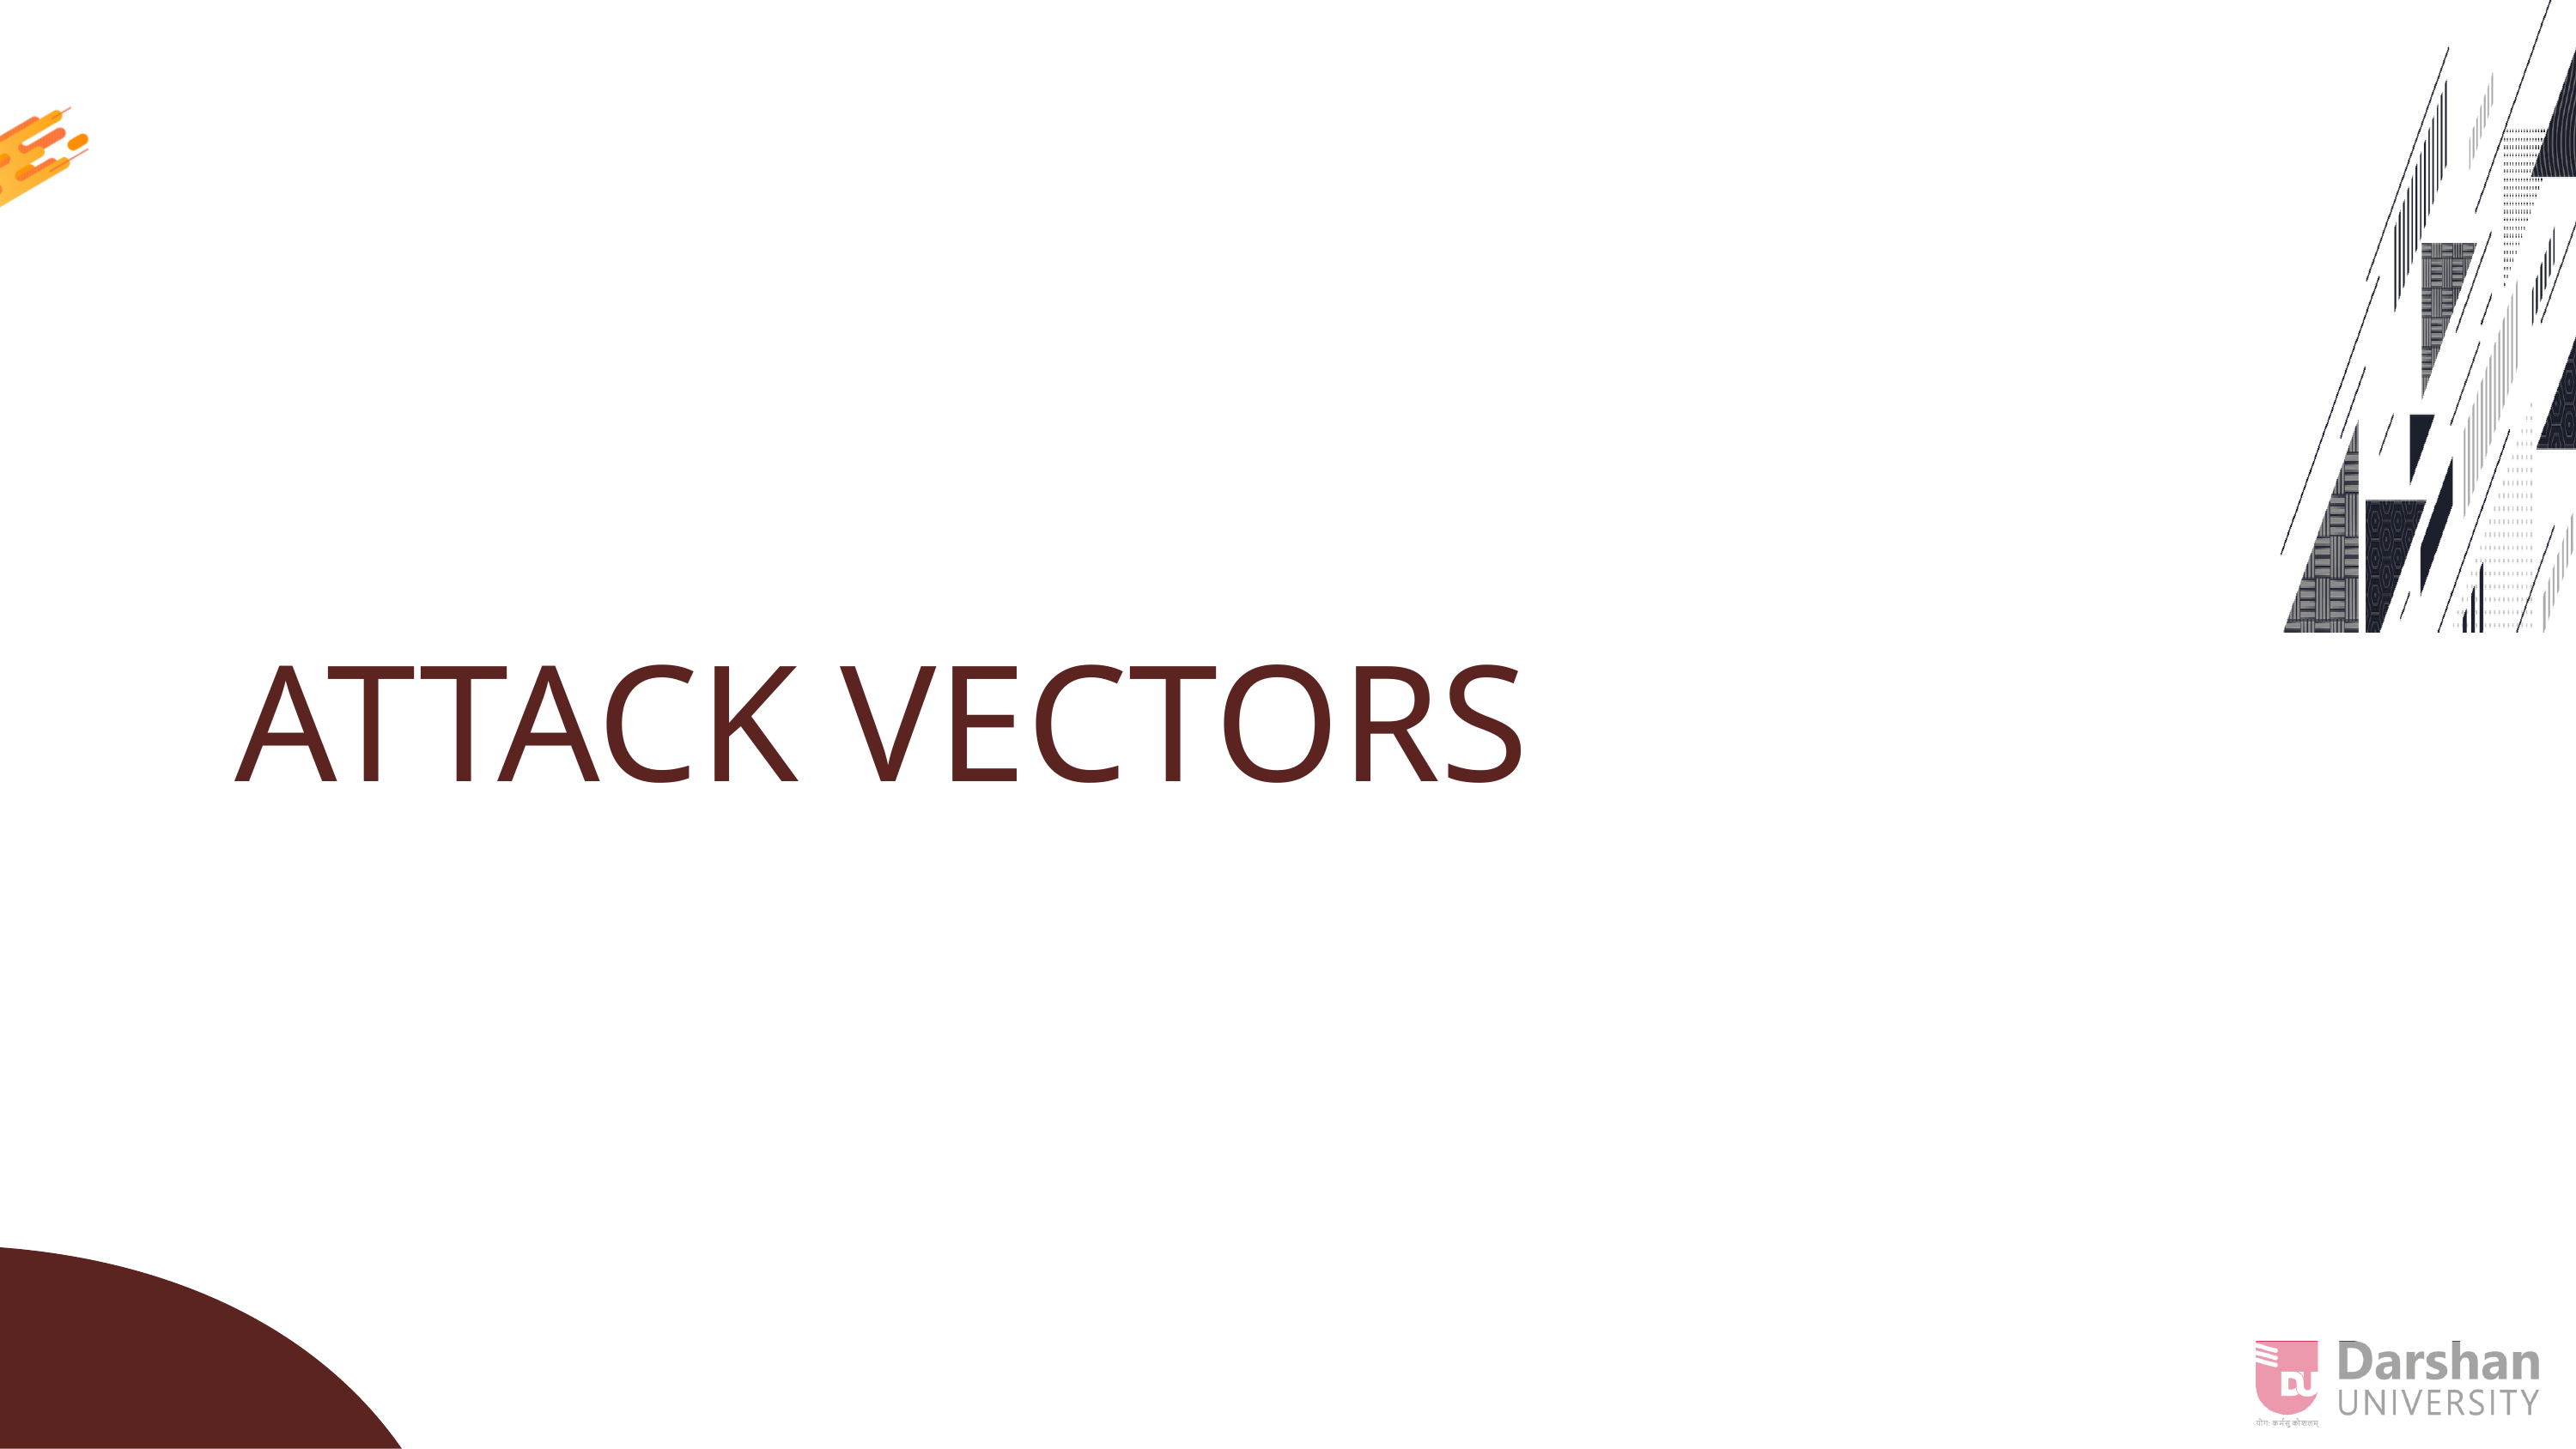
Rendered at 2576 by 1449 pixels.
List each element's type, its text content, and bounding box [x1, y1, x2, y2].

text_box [2256, 1341, 2540, 1428]
text_box [0, 84, 115, 248]
text_box ATTACK VECTORS [234, 640, 2432, 815]
text_box [2200, 0, 2576, 633]
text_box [0, 1246, 403, 1449]
